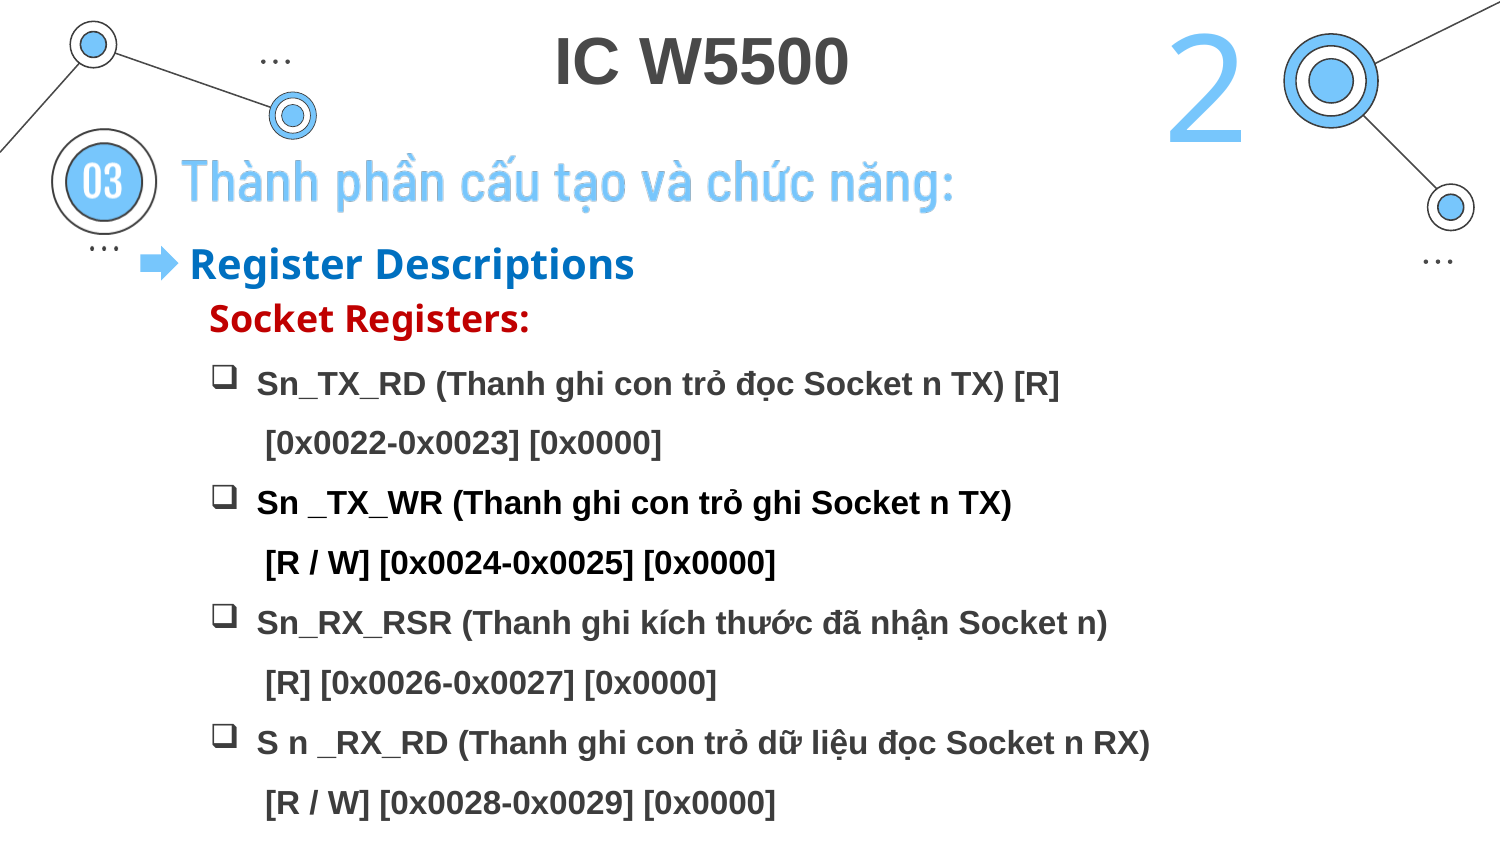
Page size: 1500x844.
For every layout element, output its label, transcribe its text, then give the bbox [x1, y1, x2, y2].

text_box [138, 259, 181, 283]
text_box Register Descriptions [174, 259, 842, 318]
text_box Socket Registers: [194, 280, 703, 326]
text_box 02 [1109, 10, 1304, 188]
text_box IC W5500 [471, 10, 934, 105]
picture [51, 124, 1054, 251]
text_box Sn_TX_RD (Thanh ghi con trỏ đọc Socket n TX) [R] [0x0022-0x0023] [0x0000] Sn _TX_WR (Thanh ghi con trỏ ghi Socket n TX) [R / W] [0x0024-0x0025] [0x0000] Sn_RX_RSR (Thanh ghi kích thước đã nhận Socket n) [R] [0x0026-0x0027] [0x0000] S n _RX_RD (Thanh ghi con trỏ dữ liệu đọc Socket n RX) [R / W] [0x0028-0x0029] [0x0000] [194, 326, 1252, 412]
